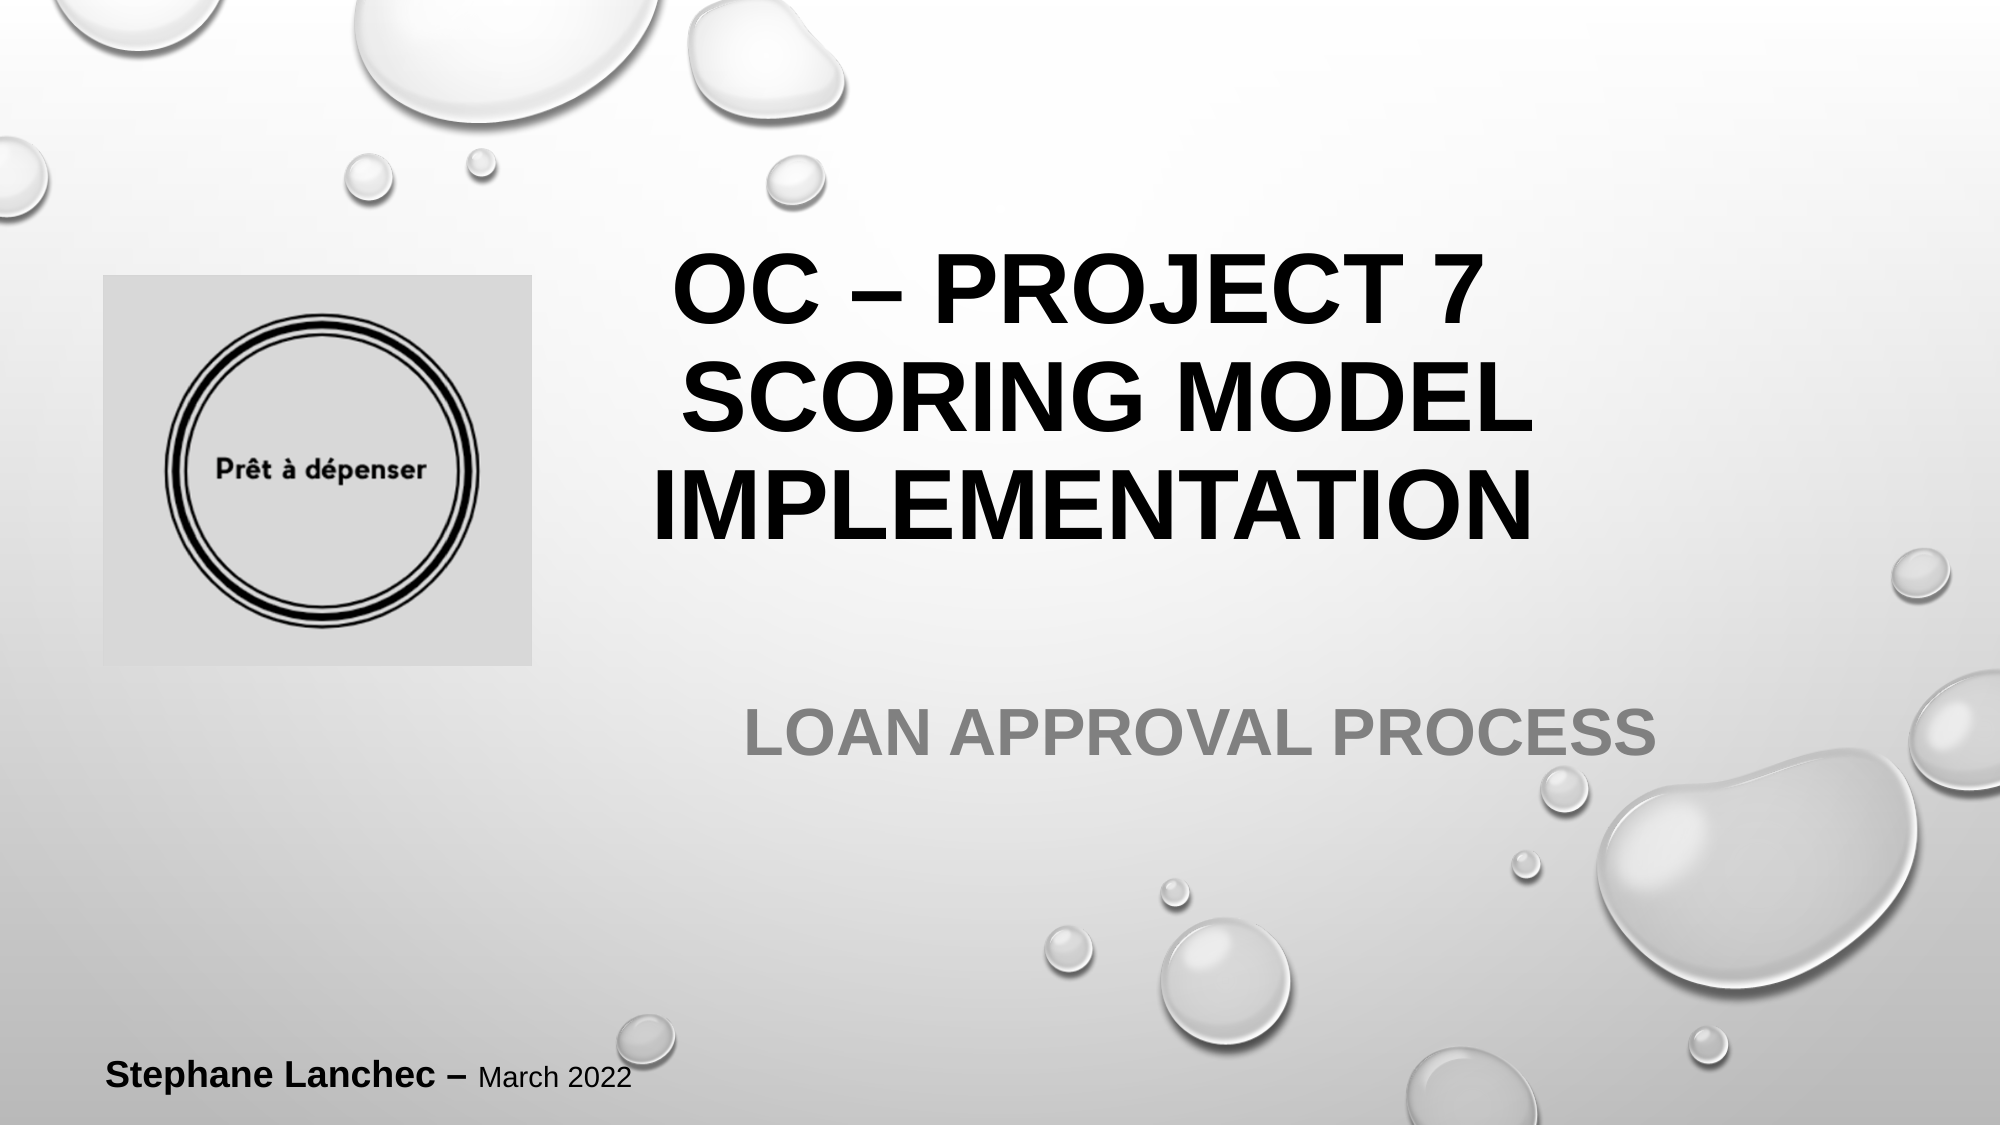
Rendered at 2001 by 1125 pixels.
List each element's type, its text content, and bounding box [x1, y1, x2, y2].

subtitle Loan approval process [728, 665, 1707, 759]
picture [0, 0, 2000, 1125]
title OC – Project 7 Scoring model Implementation [456, 172, 1731, 569]
text_box Stephane Lanchec – March 2022 [90, 1042, 648, 1102]
